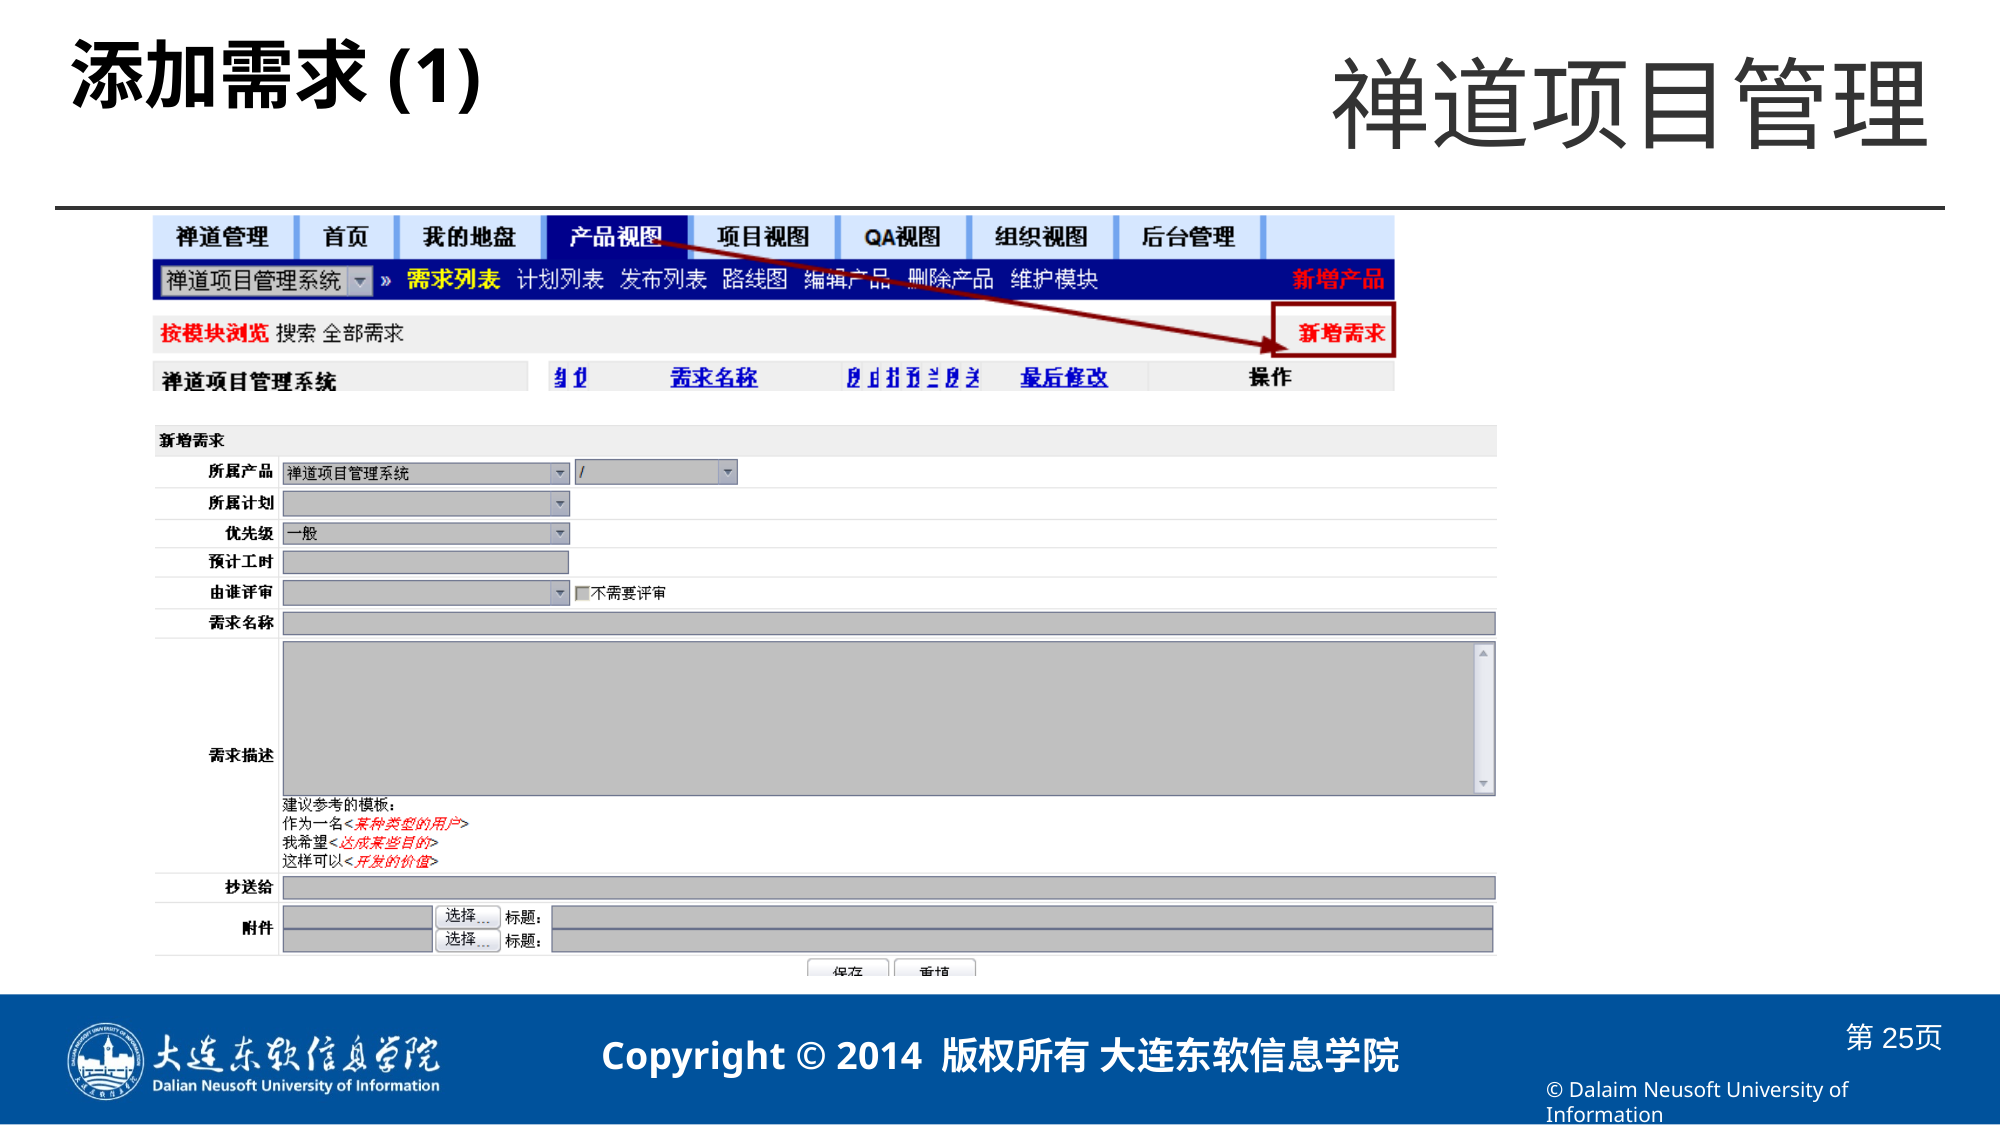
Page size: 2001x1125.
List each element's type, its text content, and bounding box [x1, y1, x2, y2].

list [154, 425, 1497, 976]
picture [55, 1016, 445, 1103]
title 添加需求(1) [55, 19, 1237, 120]
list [149, 213, 1398, 391]
